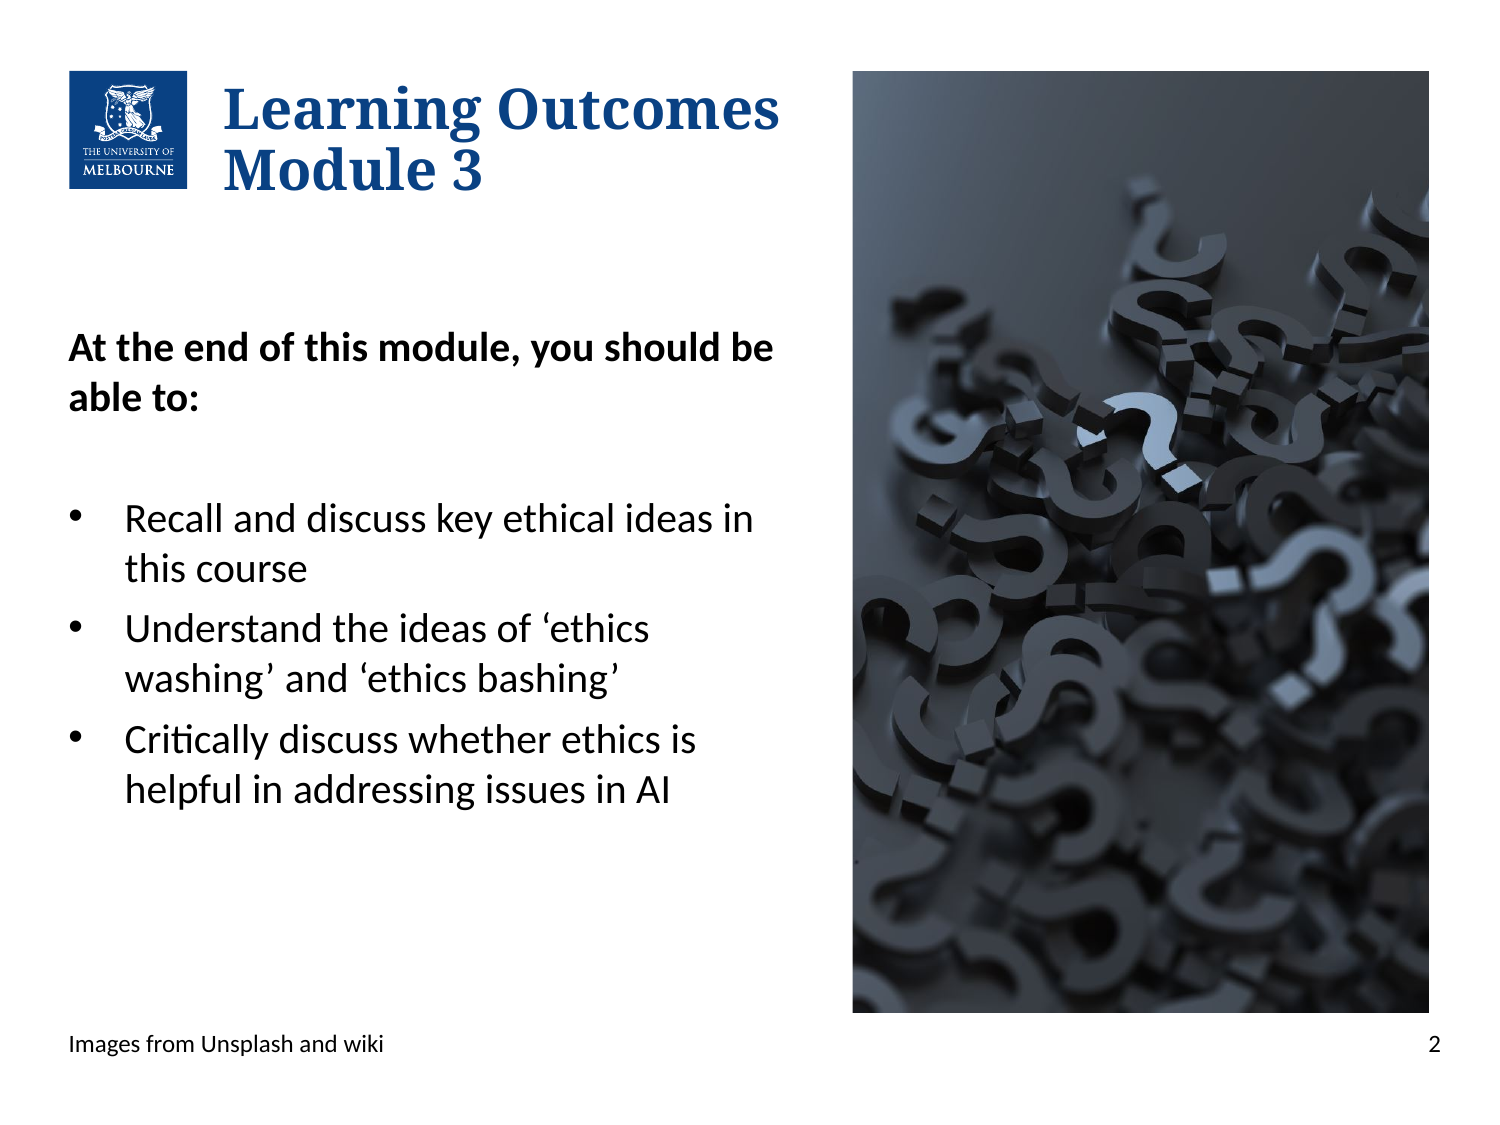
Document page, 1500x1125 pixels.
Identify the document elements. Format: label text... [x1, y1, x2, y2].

title Learning Outcomes Module 3 [208, 64, 818, 211]
footer Images from Unsplash and wiki [53, 1012, 1028, 1073]
list At the end of this module, you should be able to: Recall and discuss key ethical ideas in this course Understand the ideas of ‘ethics washing’ and ‘ethics bashing’ Critically discuss whether ethics is helpful in addressing issues in AI [53, 251, 818, 983]
picture [852, 71, 1429, 1013]
slide_number 2 [1348, 1012, 1442, 1073]
